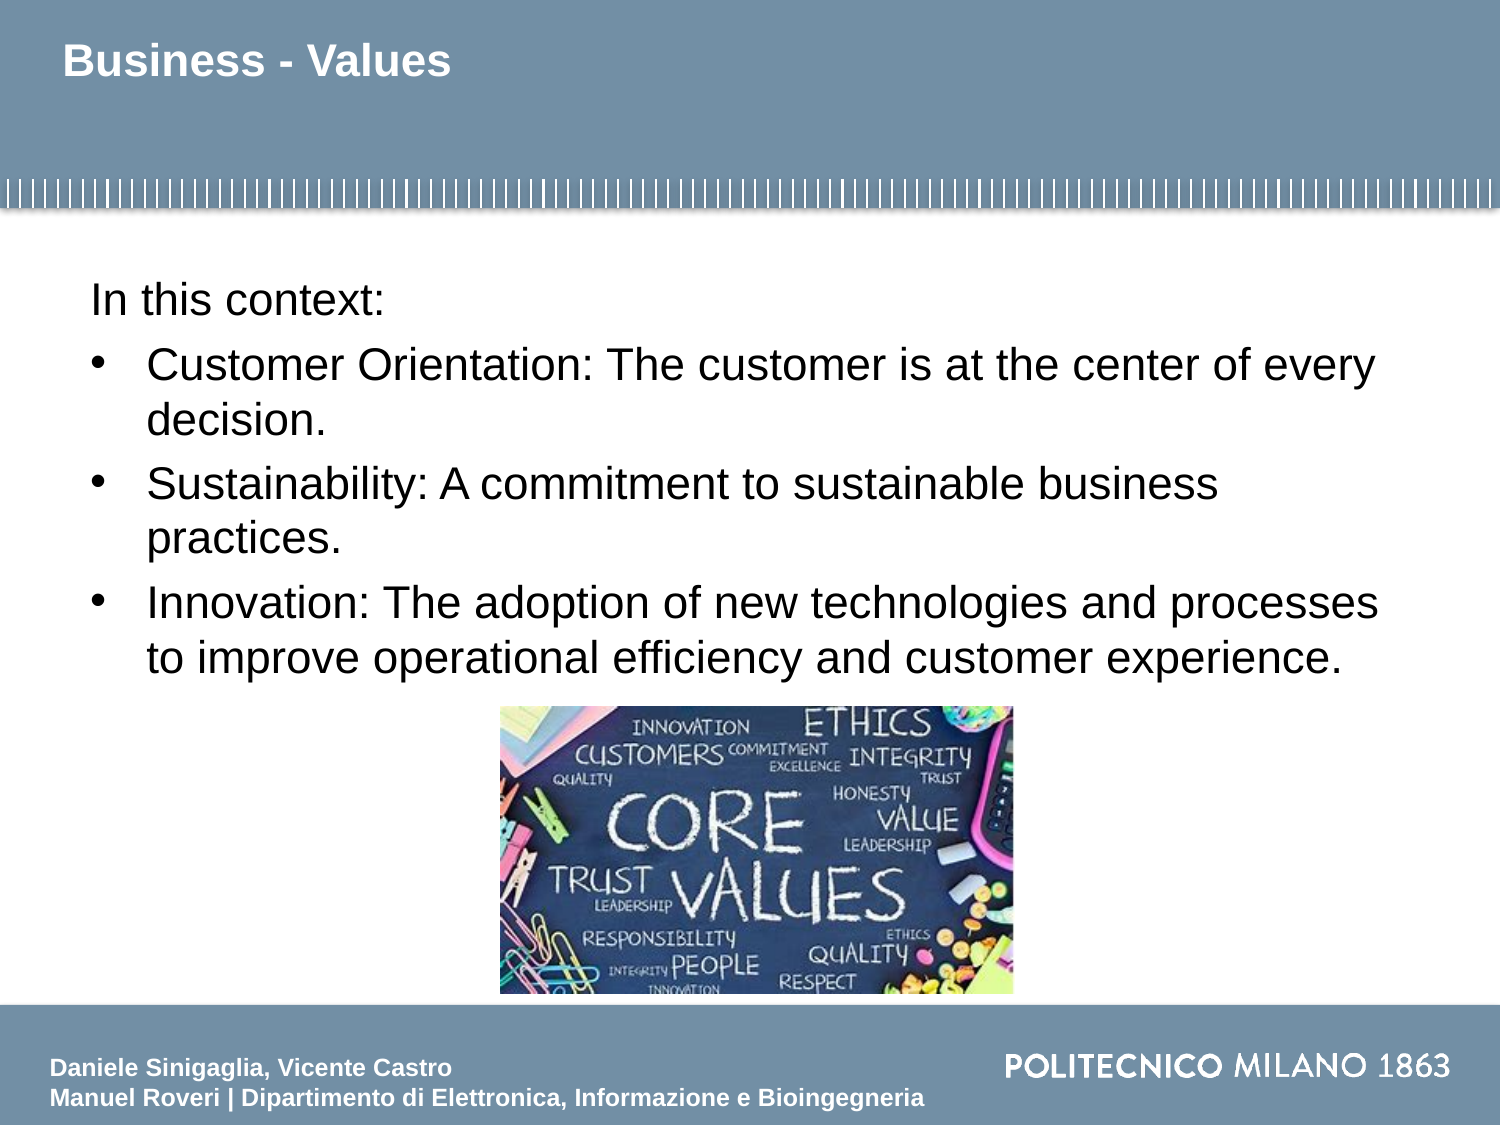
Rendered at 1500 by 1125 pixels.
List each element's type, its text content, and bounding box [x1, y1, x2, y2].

list In this context: Customer Orientation: The customer is at the center of every decision. Sustainability: A commitment to sustainable business practices. Innovation: The adoption of new technologies and processes to improve operational efficiency and customer experience. [75, 262, 1441, 1005]
title Business - Values [47, 22, 1455, 161]
picture [500, 705, 1015, 994]
picture [999, 1041, 1456, 1089]
